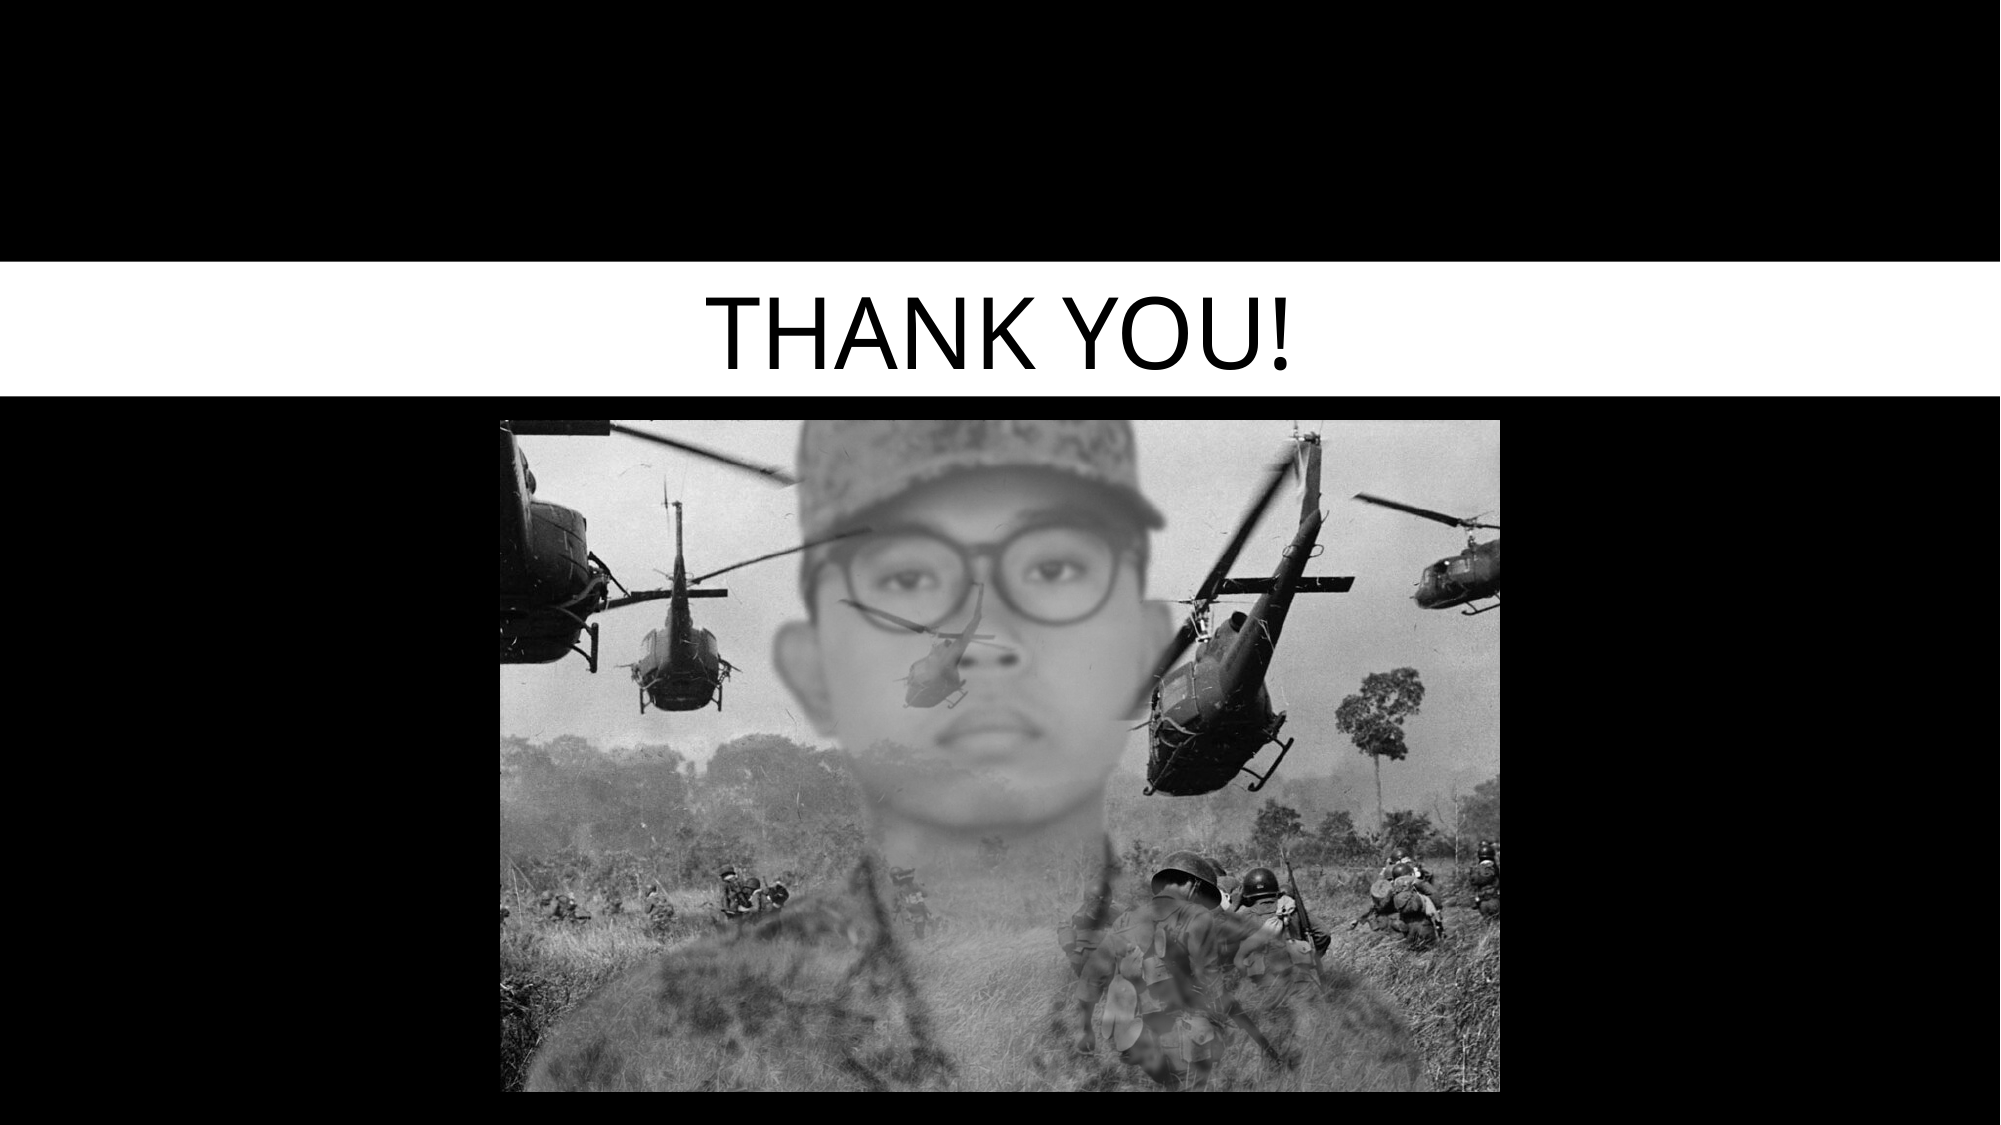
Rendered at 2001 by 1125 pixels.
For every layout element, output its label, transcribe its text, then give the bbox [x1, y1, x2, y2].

text_box THANK YOU! [0, 261, 2000, 397]
picture [499, 420, 1500, 1092]
